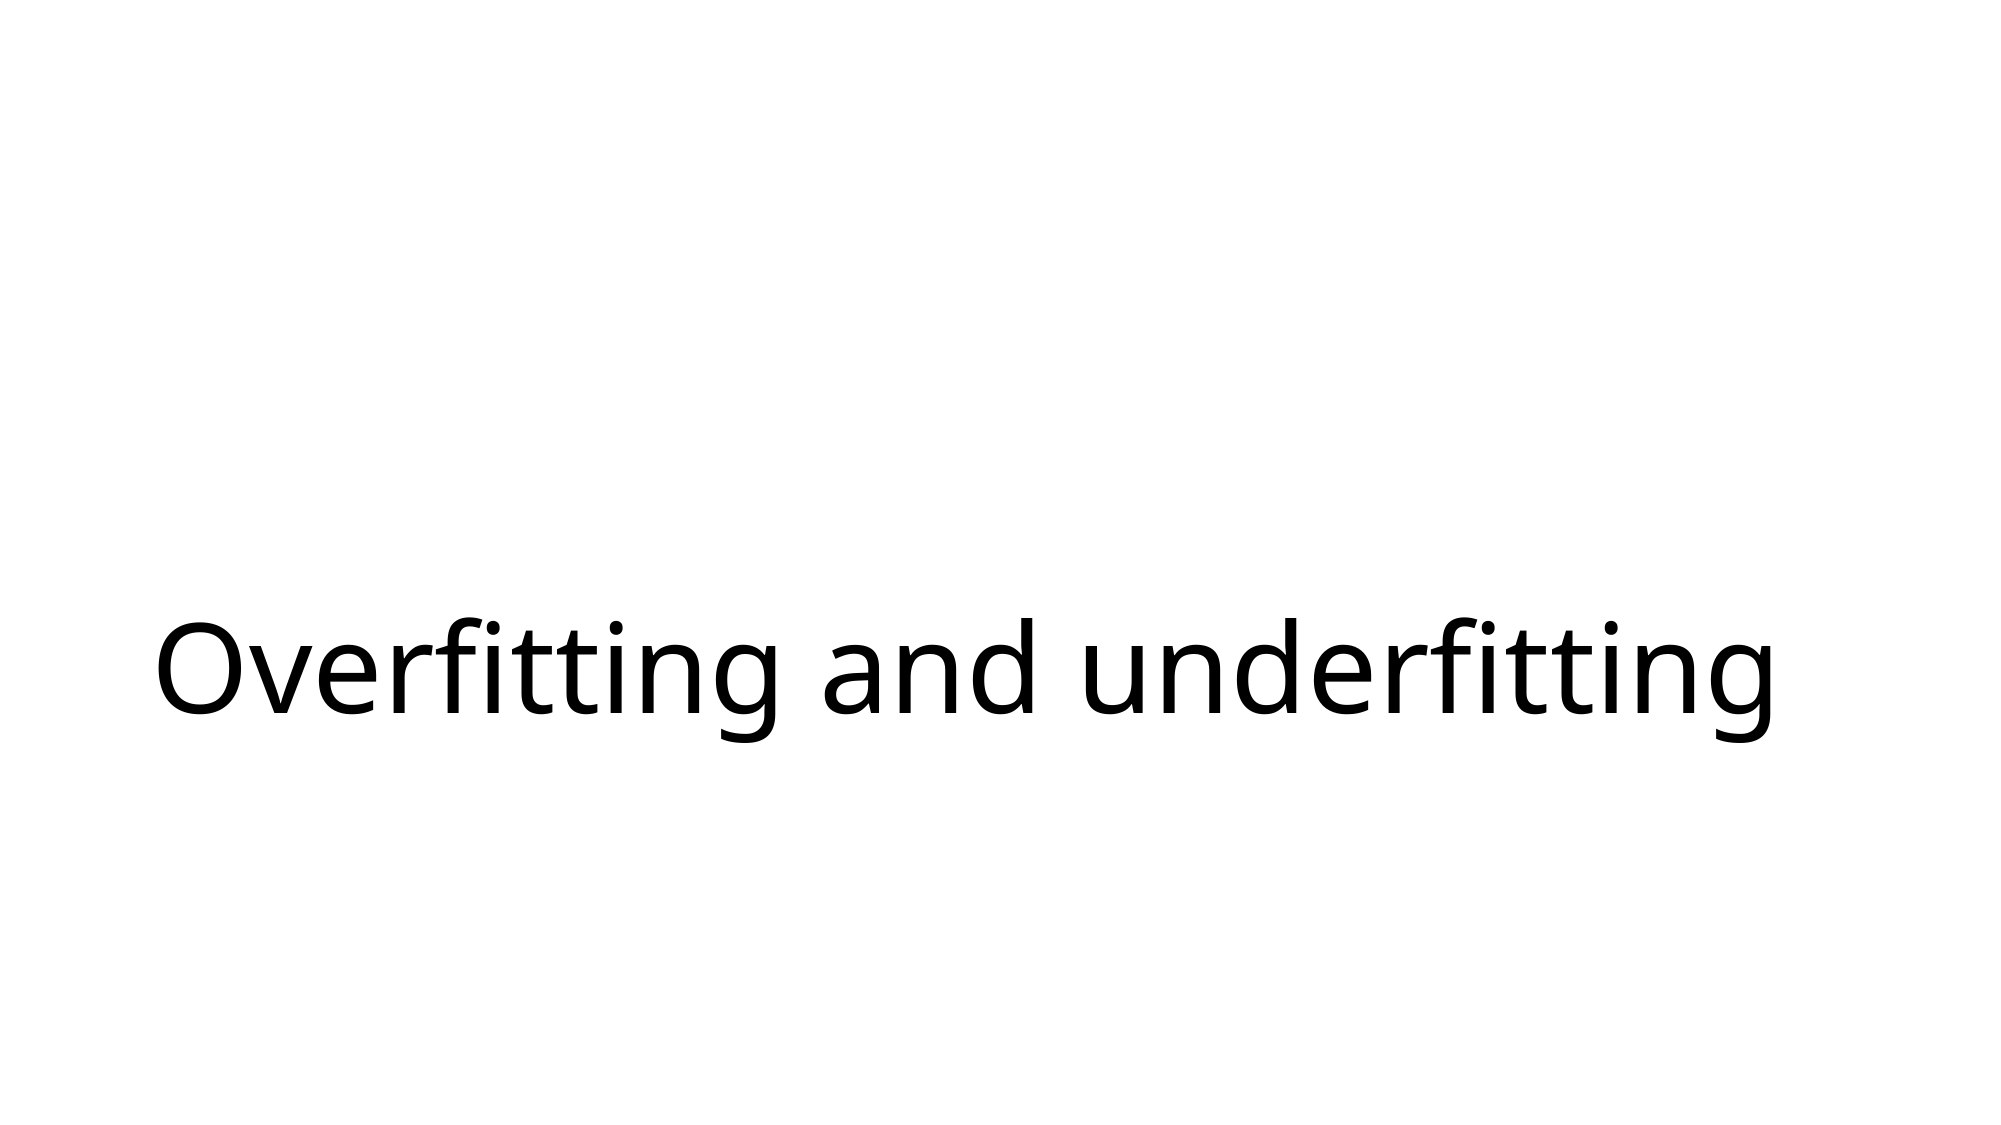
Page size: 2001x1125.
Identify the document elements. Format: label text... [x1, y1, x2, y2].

title Overfitting and underfitting [136, 280, 1862, 749]
